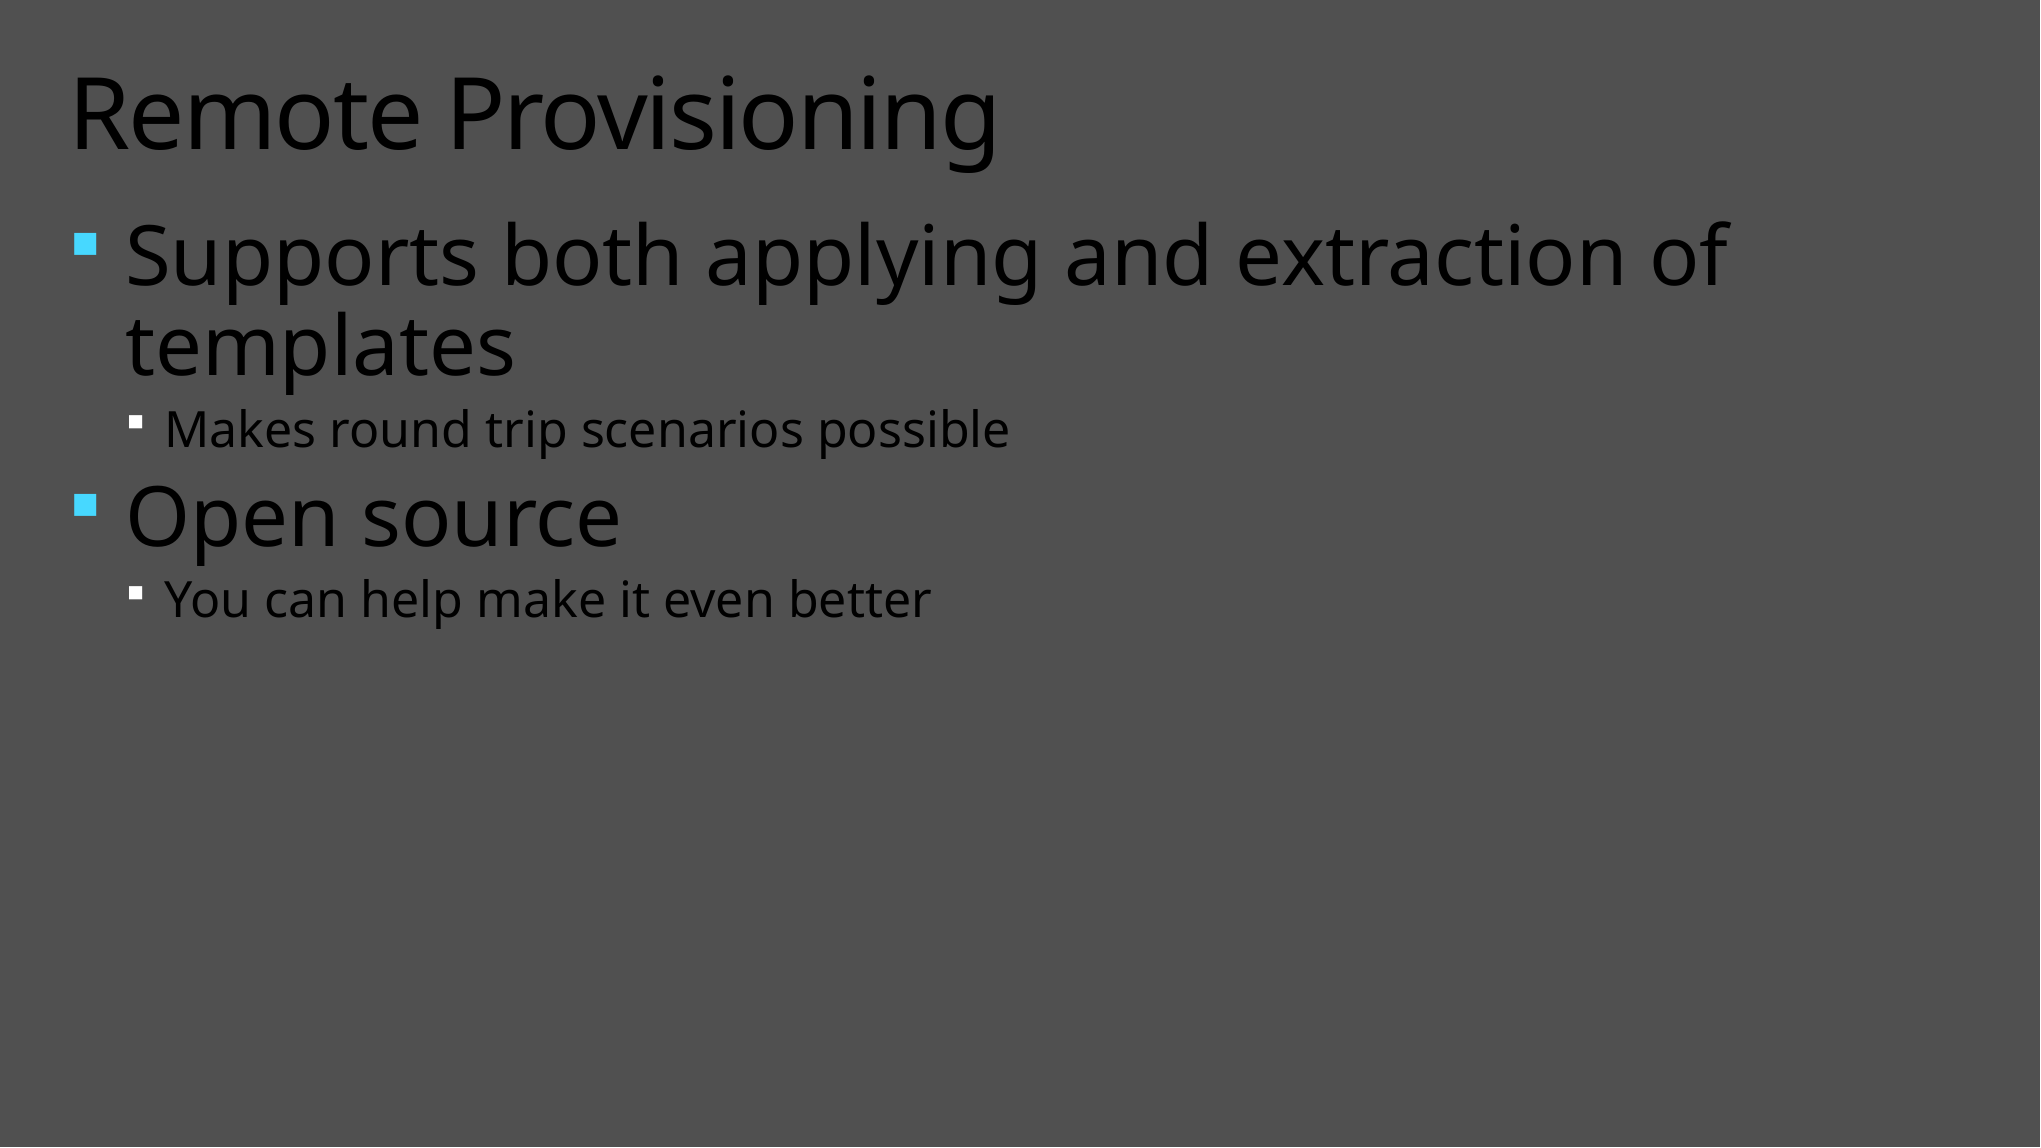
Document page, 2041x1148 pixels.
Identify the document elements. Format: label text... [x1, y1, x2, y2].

list Supports both applying and extraction of templates Makes round trip scenarios possible Open source You can help make it even better [45, 199, 1996, 880]
title Remote Provisioning [45, 48, 1996, 199]
